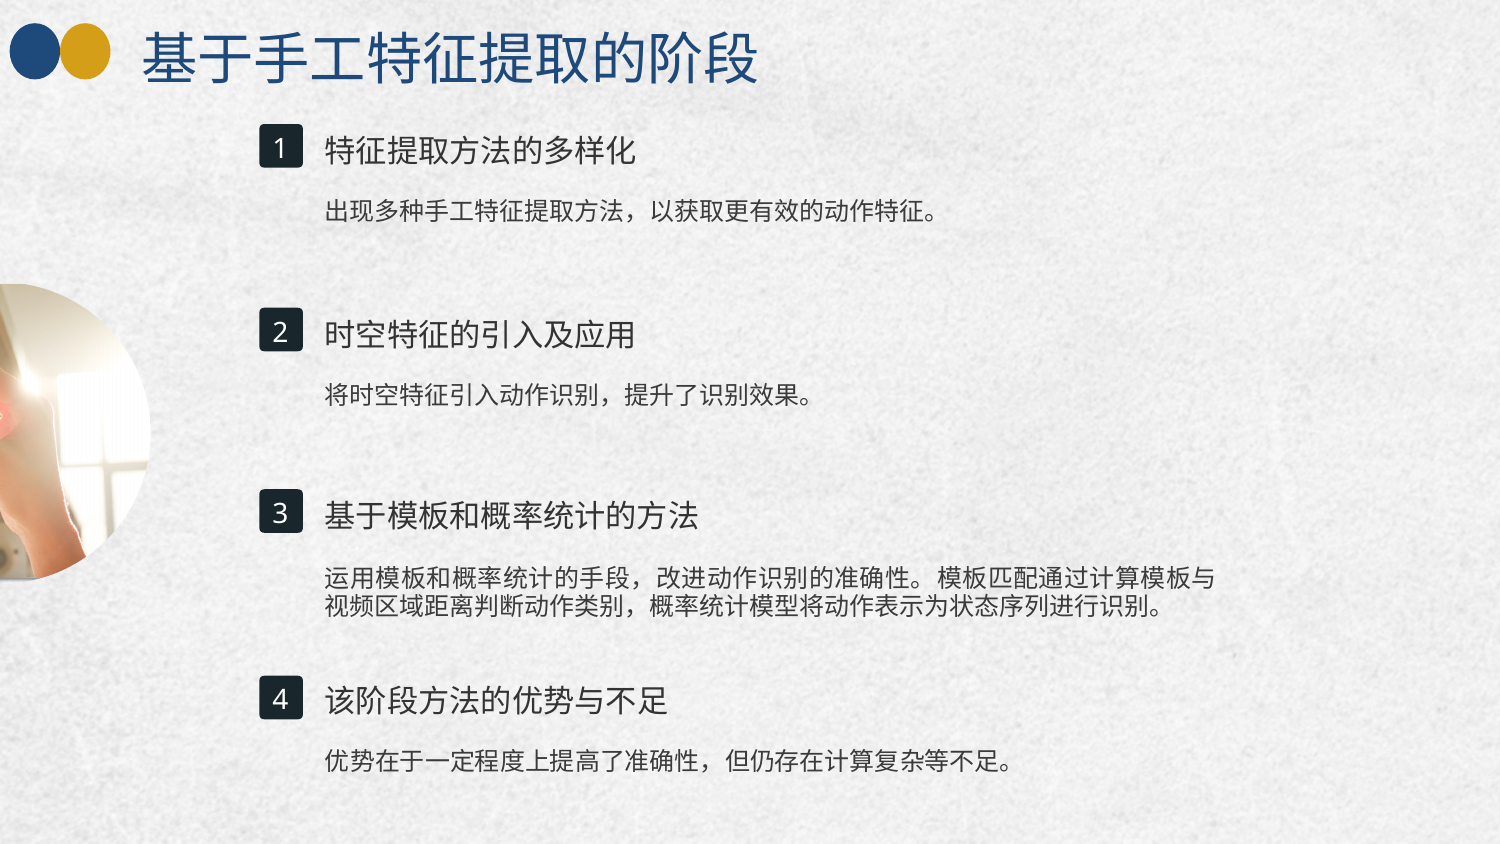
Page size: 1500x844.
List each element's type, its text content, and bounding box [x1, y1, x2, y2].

text_box 2 [251, 291, 308, 364]
text_box 1 [251, 108, 308, 181]
text_box 优势在于一定程度上提高了准确性，但仍存在计算复杂等不足。 [309, 733, 1233, 791]
picture [0, 0, 1500, 844]
text_box 将时空特征引入动作识别，提升了识别效果。 [309, 366, 1233, 425]
text_box [60, 23, 111, 80]
text_box 时空特征的引入及应用 [308, 291, 1233, 369]
text_box 基于手工特征提取的阶段 [125, 0, 1359, 107]
text_box 4 [251, 658, 308, 731]
text_box 3 [251, 473, 308, 546]
text_box 基于模板和概率统计的方法 [308, 473, 1233, 550]
text_box 特征提取方法的多样化 [308, 108, 1233, 185]
text_box 出现多种手工特征提取方法，以获取更有效的动作特征。 [309, 183, 1233, 241]
text_box [9, 23, 60, 80]
text_box 该阶段方法的优势与不足 [308, 658, 1233, 735]
text_box 运用模板和概率统计的手段，改进动作识别的准确性。模板匹配通过计算模板与视频区域距离判断动作类别，概率统计模型将动作表示为状态序列进行识别。 [309, 548, 1233, 638]
